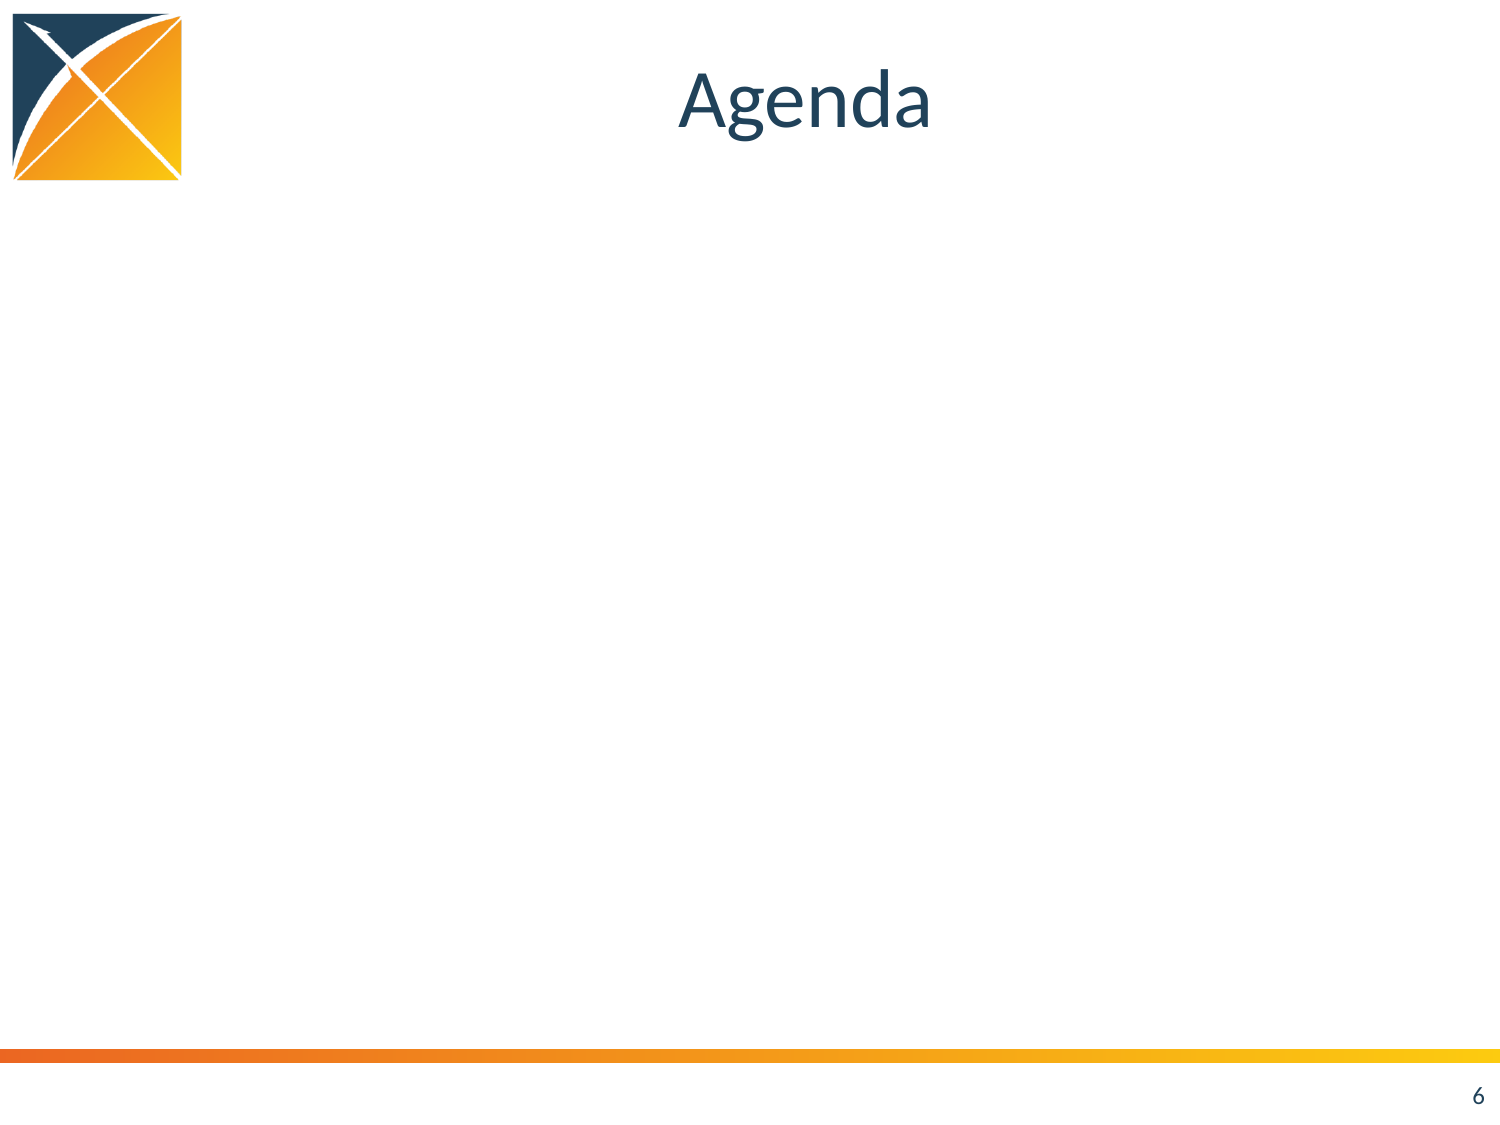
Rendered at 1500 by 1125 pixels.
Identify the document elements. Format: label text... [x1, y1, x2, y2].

title Agenda [187, 24, 1425, 163]
slide_number 6 [1149, 1065, 1500, 1125]
picture [0, 0, 206, 200]
